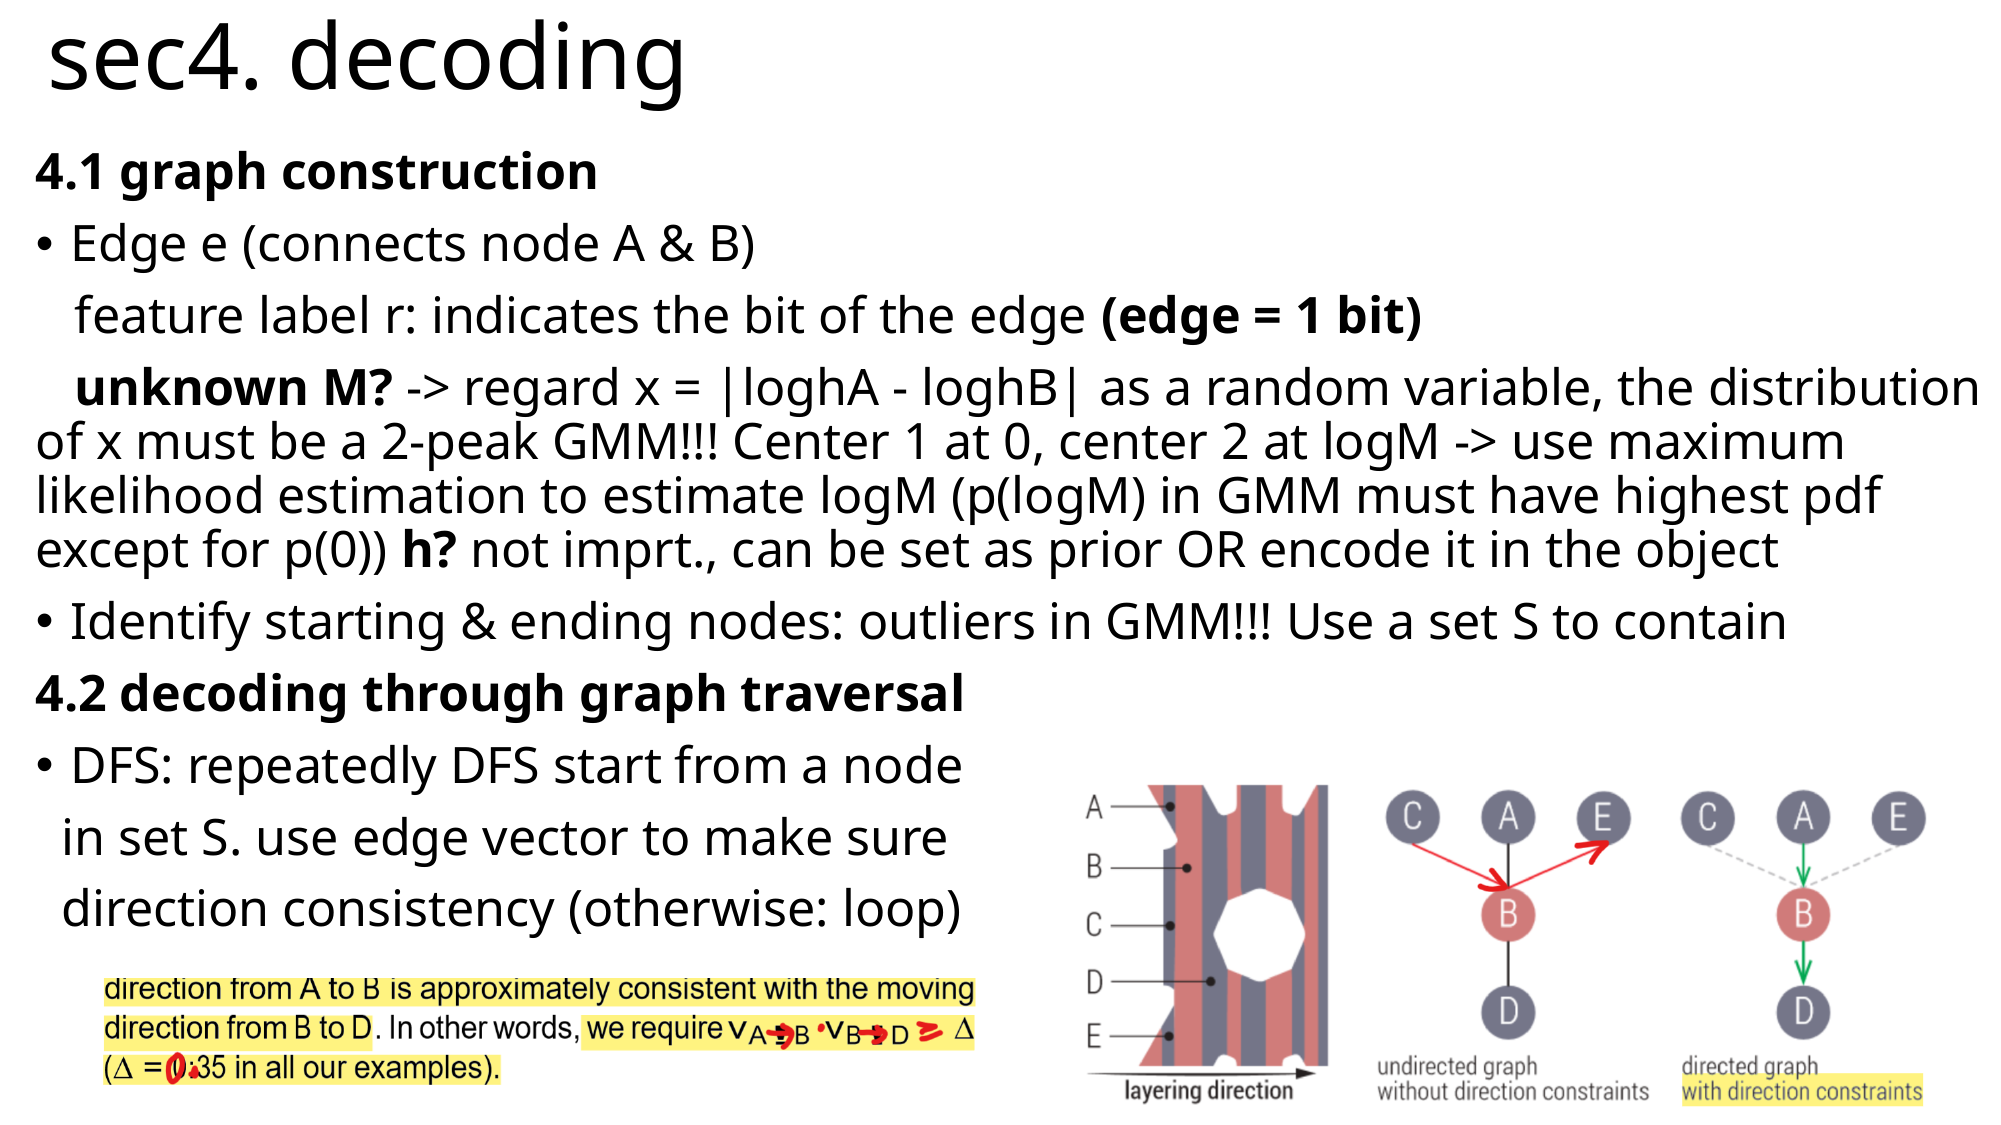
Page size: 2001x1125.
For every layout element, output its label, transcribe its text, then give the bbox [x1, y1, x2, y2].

picture [1064, 760, 1950, 1111]
title sec4. decoding [32, 0, 1805, 169]
list 4.1 graph construction Edge e (connects node A & B) feature label r: indicates the bit of the edge (edge = 1 bit) unknown M? -> regard x = |loghA - loghB| as a random variable, the distribution of x must be a 2-peak GMM!!! Center 1 at 0, center 2 at logM -> use maximum likelihood estimation to estimate logM (p(logM) in GMM must have highest pdf except for p(0)) h? not imprt., can be set as prior OR encode it in the object Identify starting & ending nodes: outliers in GMM!!! Use a set S to contain 4.2 decoding through graph traversal DFS: repeatedly DFS start from a node in set S. use edge vector to make sure direction consistency (otherwise: loop) [20, 139, 2000, 988]
picture [99, 977, 986, 1089]
